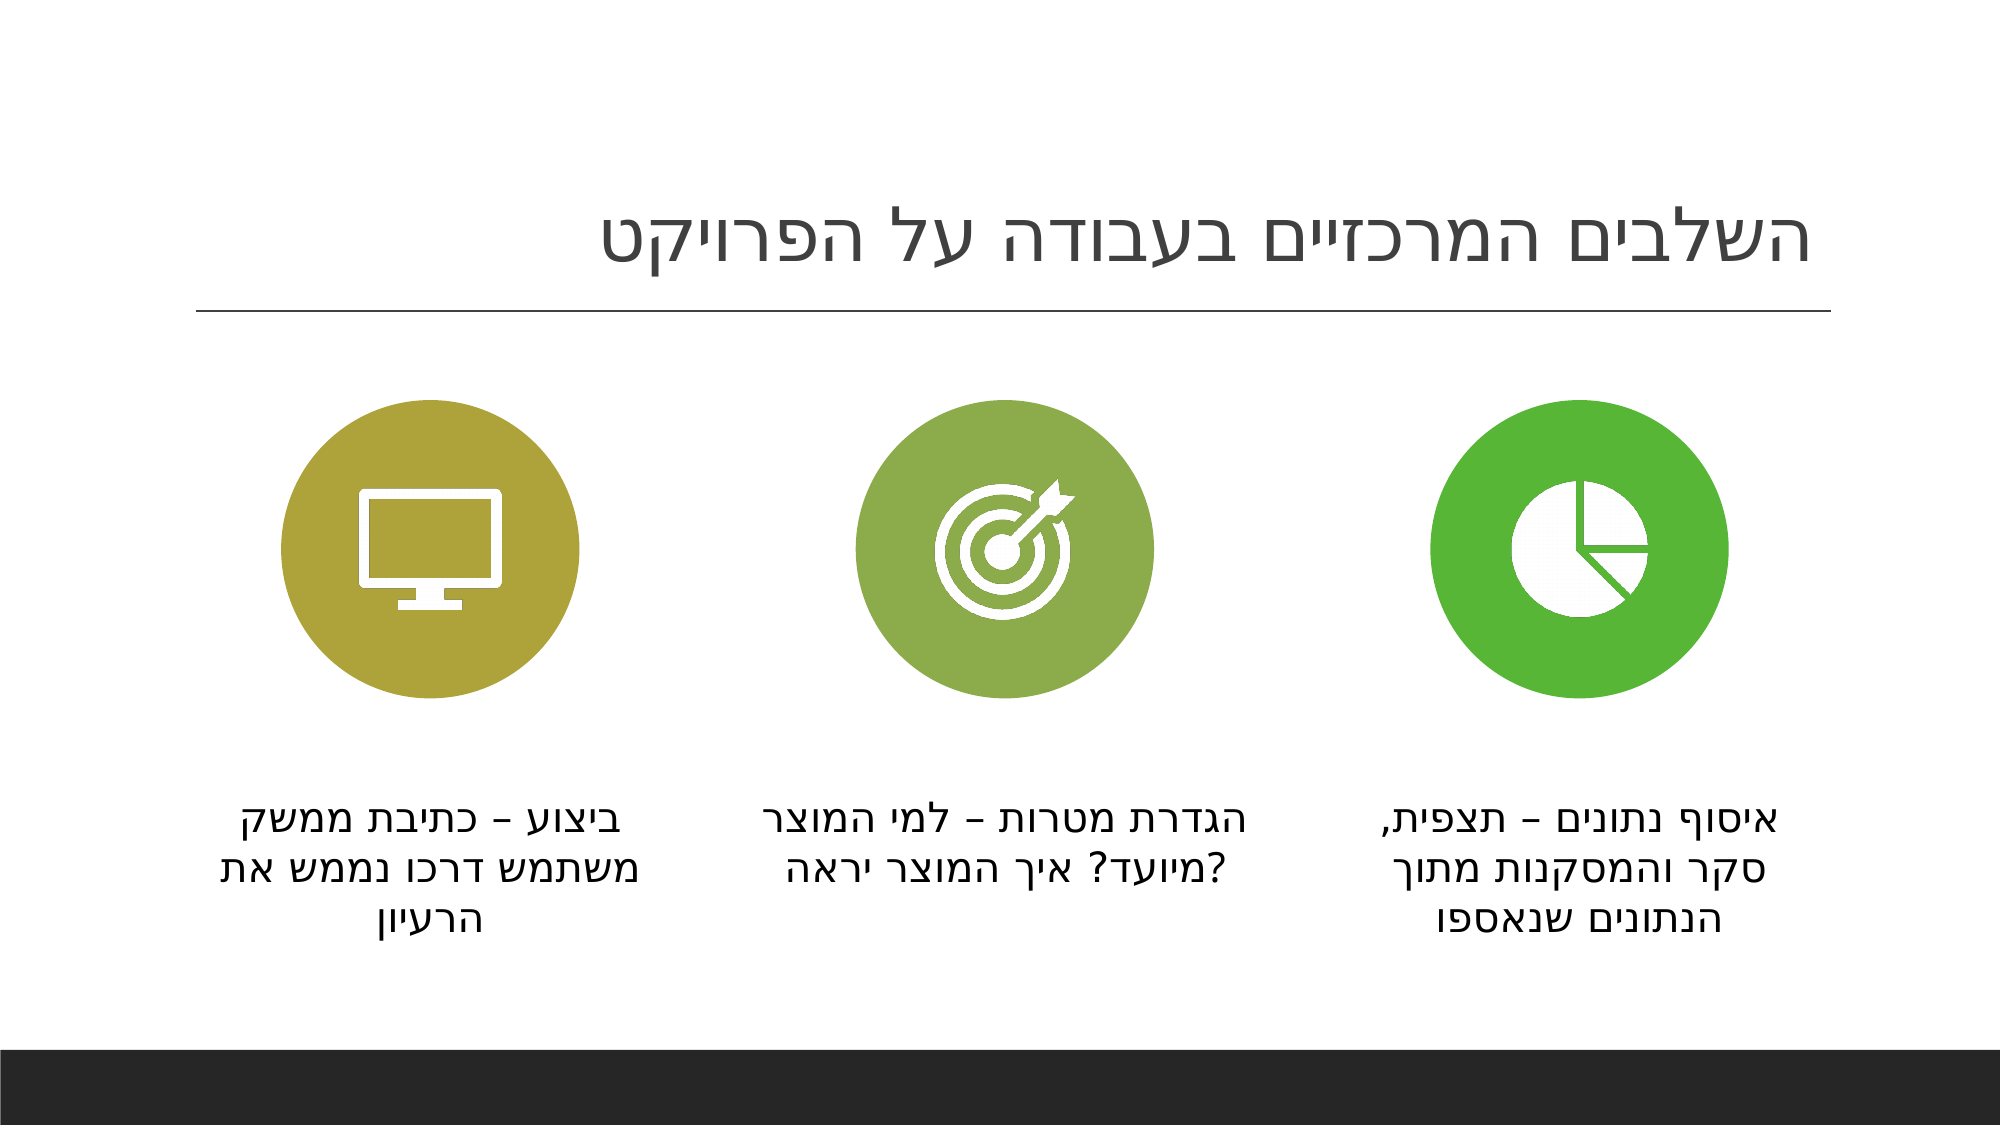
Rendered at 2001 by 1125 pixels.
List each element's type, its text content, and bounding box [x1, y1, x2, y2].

title השלבים המרכזיים בעבודה על הפרויקט [180, 47, 1830, 285]
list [179, 343, 1831, 966]
